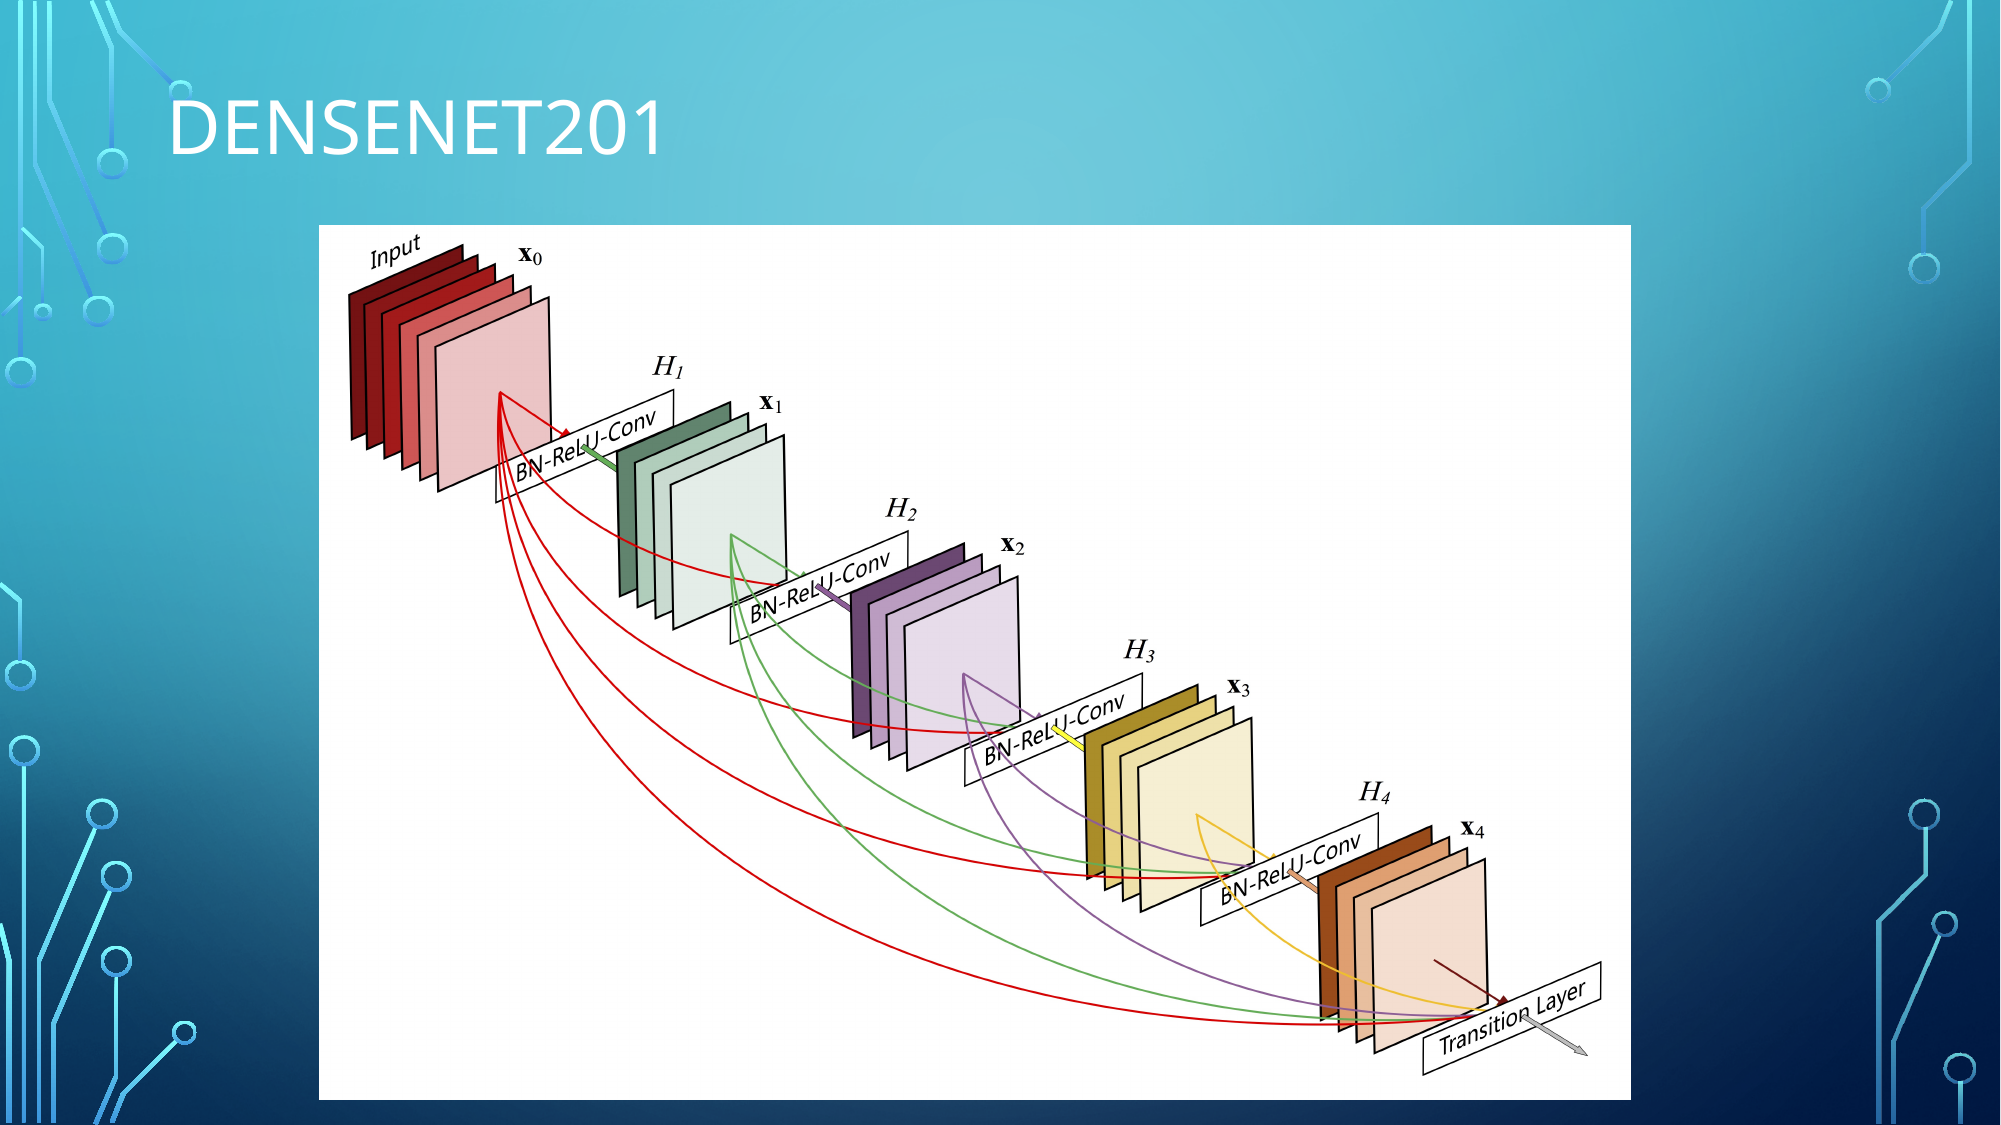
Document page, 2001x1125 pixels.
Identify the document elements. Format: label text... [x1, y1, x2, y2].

picture [318, 225, 1632, 1100]
text_box DENSENET201 [152, 71, 1059, 177]
